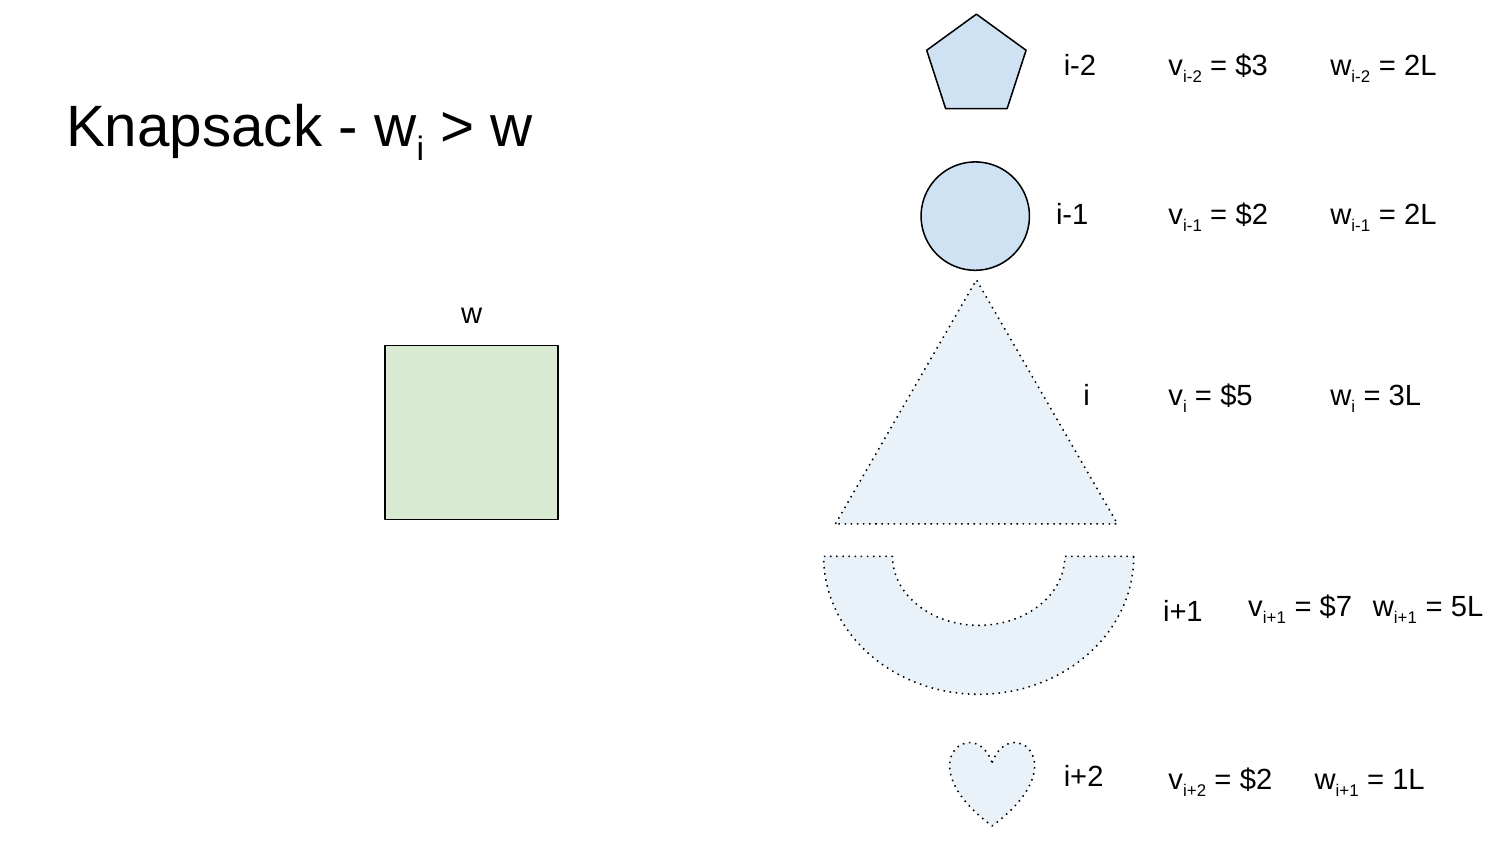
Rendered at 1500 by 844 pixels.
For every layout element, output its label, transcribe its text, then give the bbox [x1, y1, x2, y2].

text_box vi+1 = $7 [1233, 571, 1357, 644]
text_box vi-2 = $3 [1153, 30, 1300, 103]
text_box vi = $5 [1153, 361, 1315, 433]
text_box i-1 [1041, 180, 1126, 252]
text_box i+2 [1048, 742, 1134, 814]
title Knapsack - wi > w [51, 72, 1449, 167]
text_box i+1 [1148, 577, 1234, 649]
text_box vi+2 = $2 [1153, 744, 1299, 817]
text_box wi-1 = 2L [1315, 180, 1462, 252]
text_box [835, 279, 1118, 524]
text_box [926, 14, 1027, 109]
text_box i [1068, 361, 1124, 433]
text_box [949, 742, 1035, 826]
text_box [921, 161, 1030, 271]
text_box [823, 556, 1134, 695]
text_box wi-2 = 2L [1315, 30, 1462, 103]
text_box [385, 352, 558, 520]
text_box w [369, 279, 574, 352]
text_box i-2 [1048, 30, 1113, 103]
text_box wi = 3L [1315, 361, 1462, 433]
text_box wi+1 = 1L [1299, 744, 1446, 817]
text_box vi-1 = $2 [1153, 180, 1300, 252]
text_box wi+1 = 5L [1357, 571, 1500, 644]
